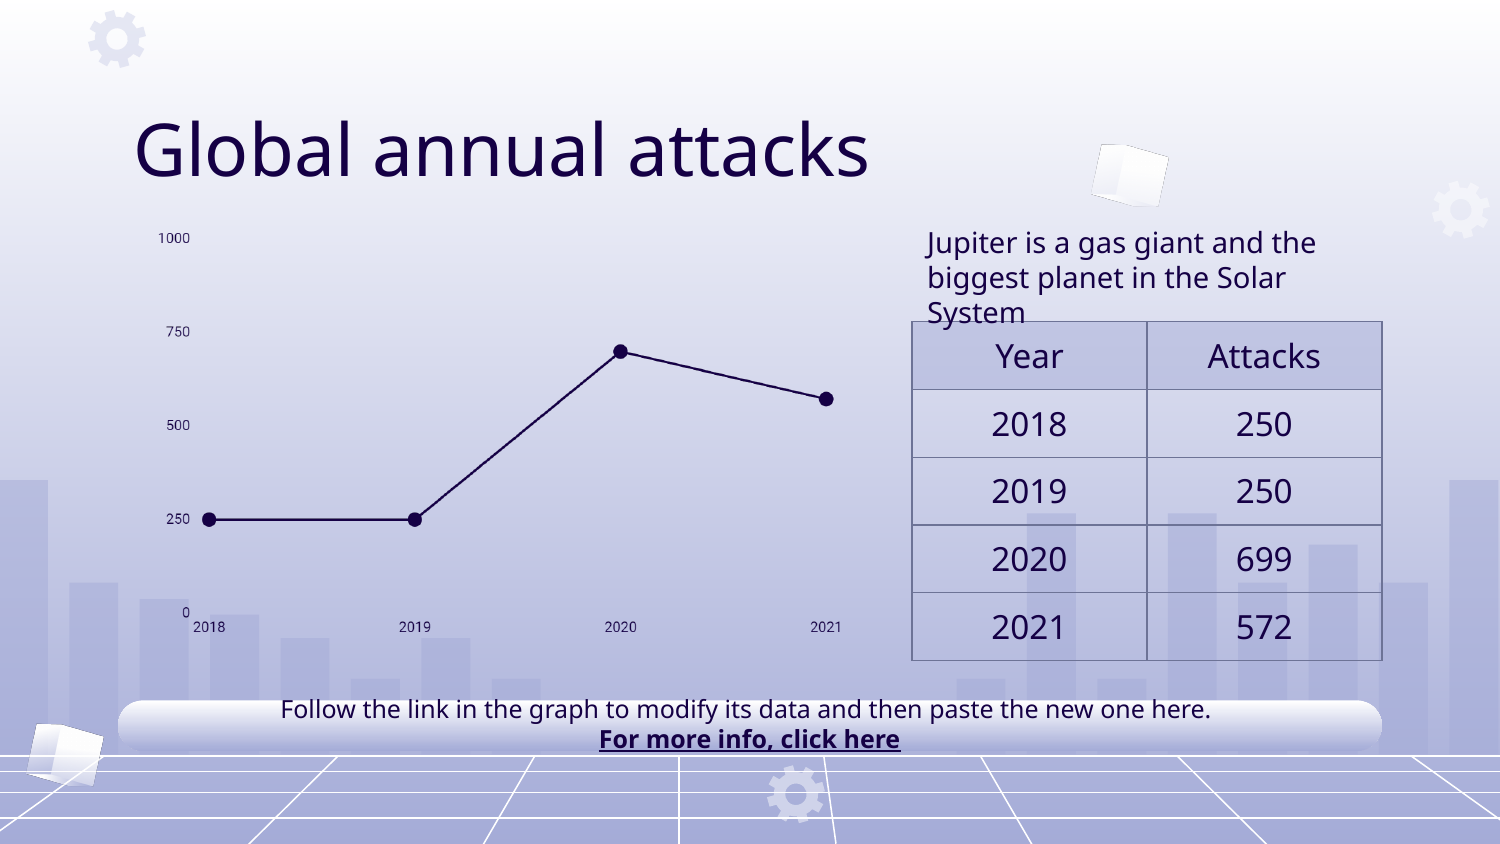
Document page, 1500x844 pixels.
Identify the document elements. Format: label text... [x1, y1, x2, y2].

table_cell 2019 [913, 458, 1146, 524]
table_cell 699 [1148, 526, 1381, 592]
table_header Year [913, 322, 1146, 389]
table_cell 2021 [913, 593, 1146, 660]
text_box Follow the link in the graph to modify its data and then paste the new one here. For more info, click here [118, 700, 1382, 751]
title Global annual attacks [118, 88, 1382, 183]
table_cell 250 [1148, 458, 1381, 524]
table_cell 572 [1148, 593, 1381, 660]
table_cell 250 [1148, 390, 1381, 457]
table_header Attacks [1148, 322, 1381, 389]
picture [135, 209, 860, 658]
subtitle Jupiter is a gas giant and the biggest planet in the Solar System [912, 209, 1382, 299]
table_cell 2018 [913, 390, 1146, 457]
picture [1069, 126, 1189, 225]
picture [4, 706, 124, 805]
table_cell 2020 [913, 526, 1146, 592]
